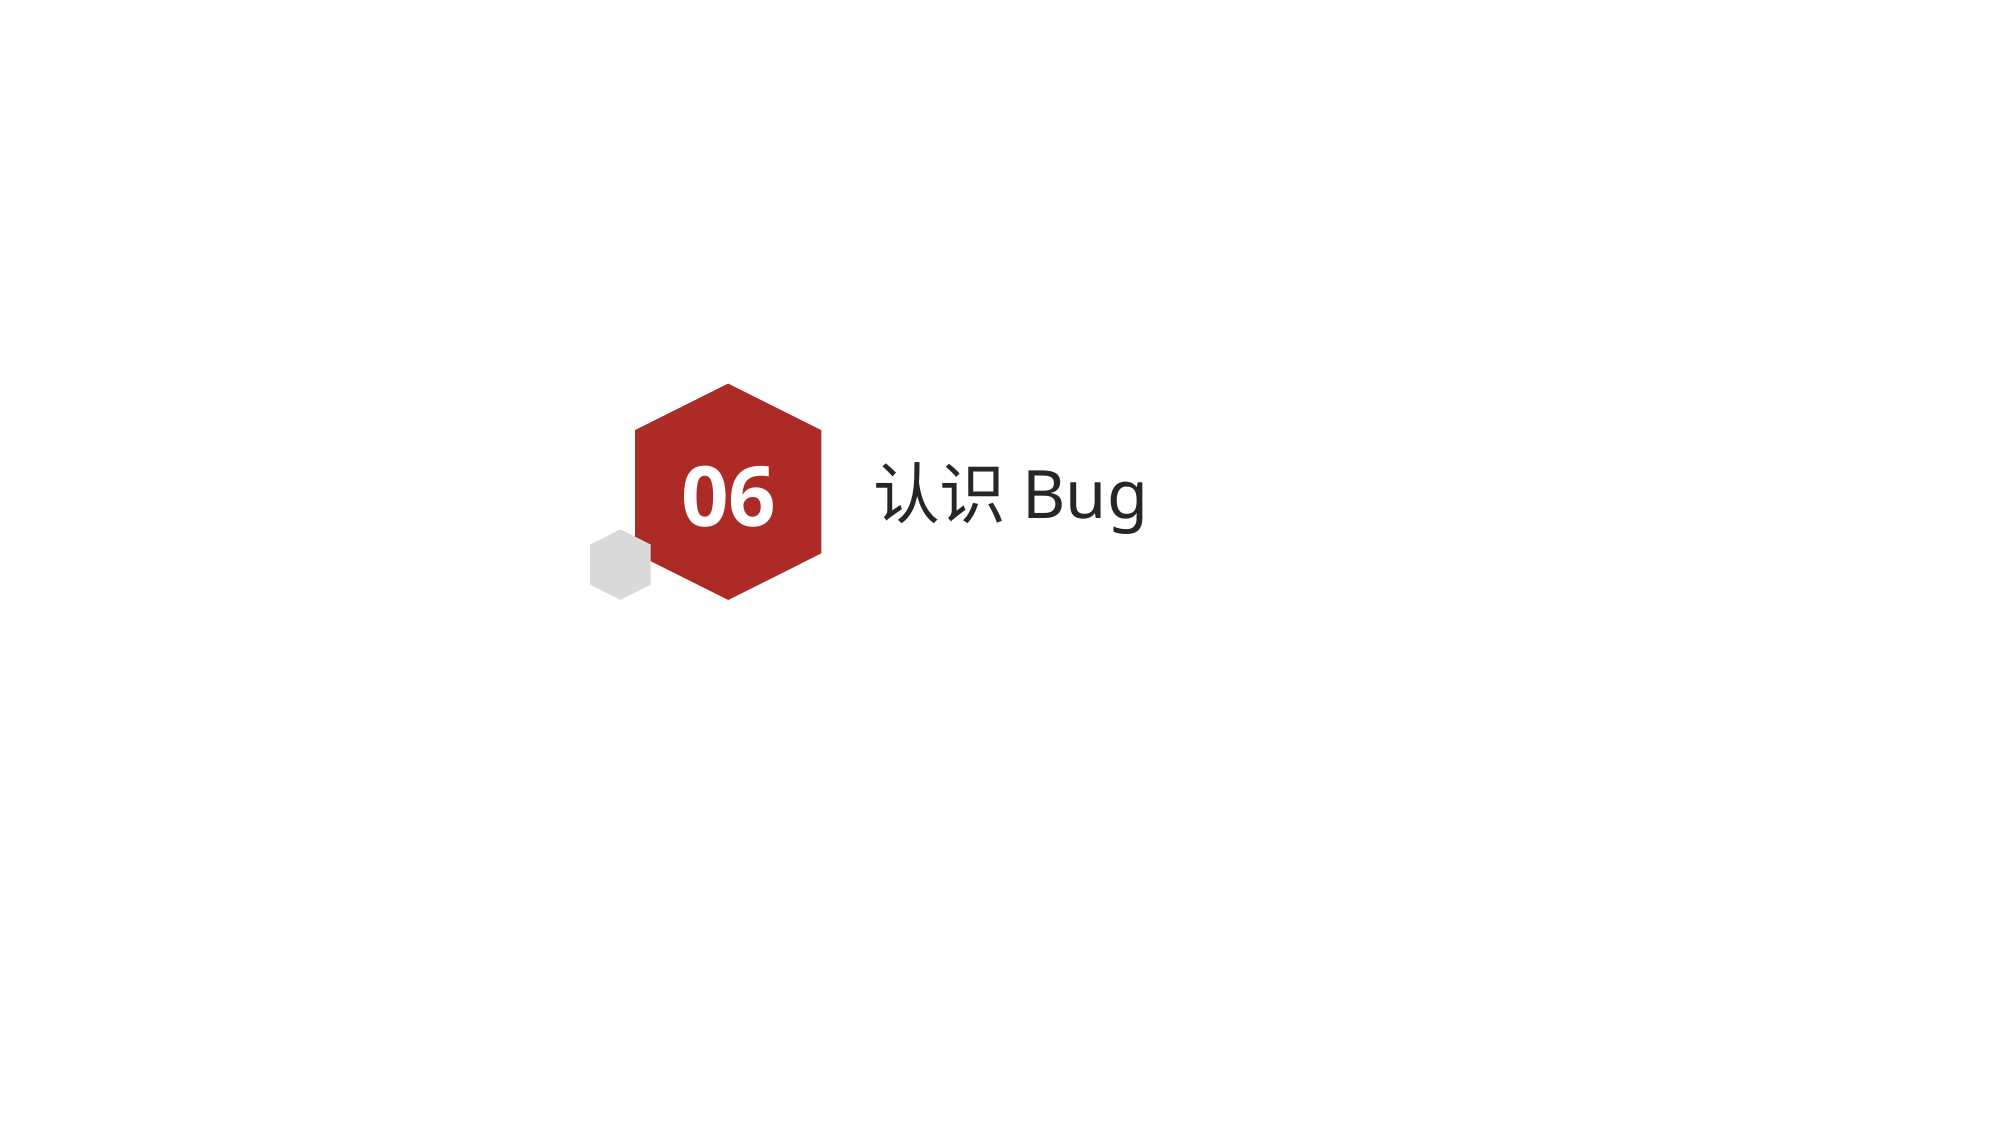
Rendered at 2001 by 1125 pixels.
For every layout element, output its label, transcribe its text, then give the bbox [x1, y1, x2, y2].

title 认识Bug [858, 453, 1950, 672]
list 06 [636, 404, 822, 594]
